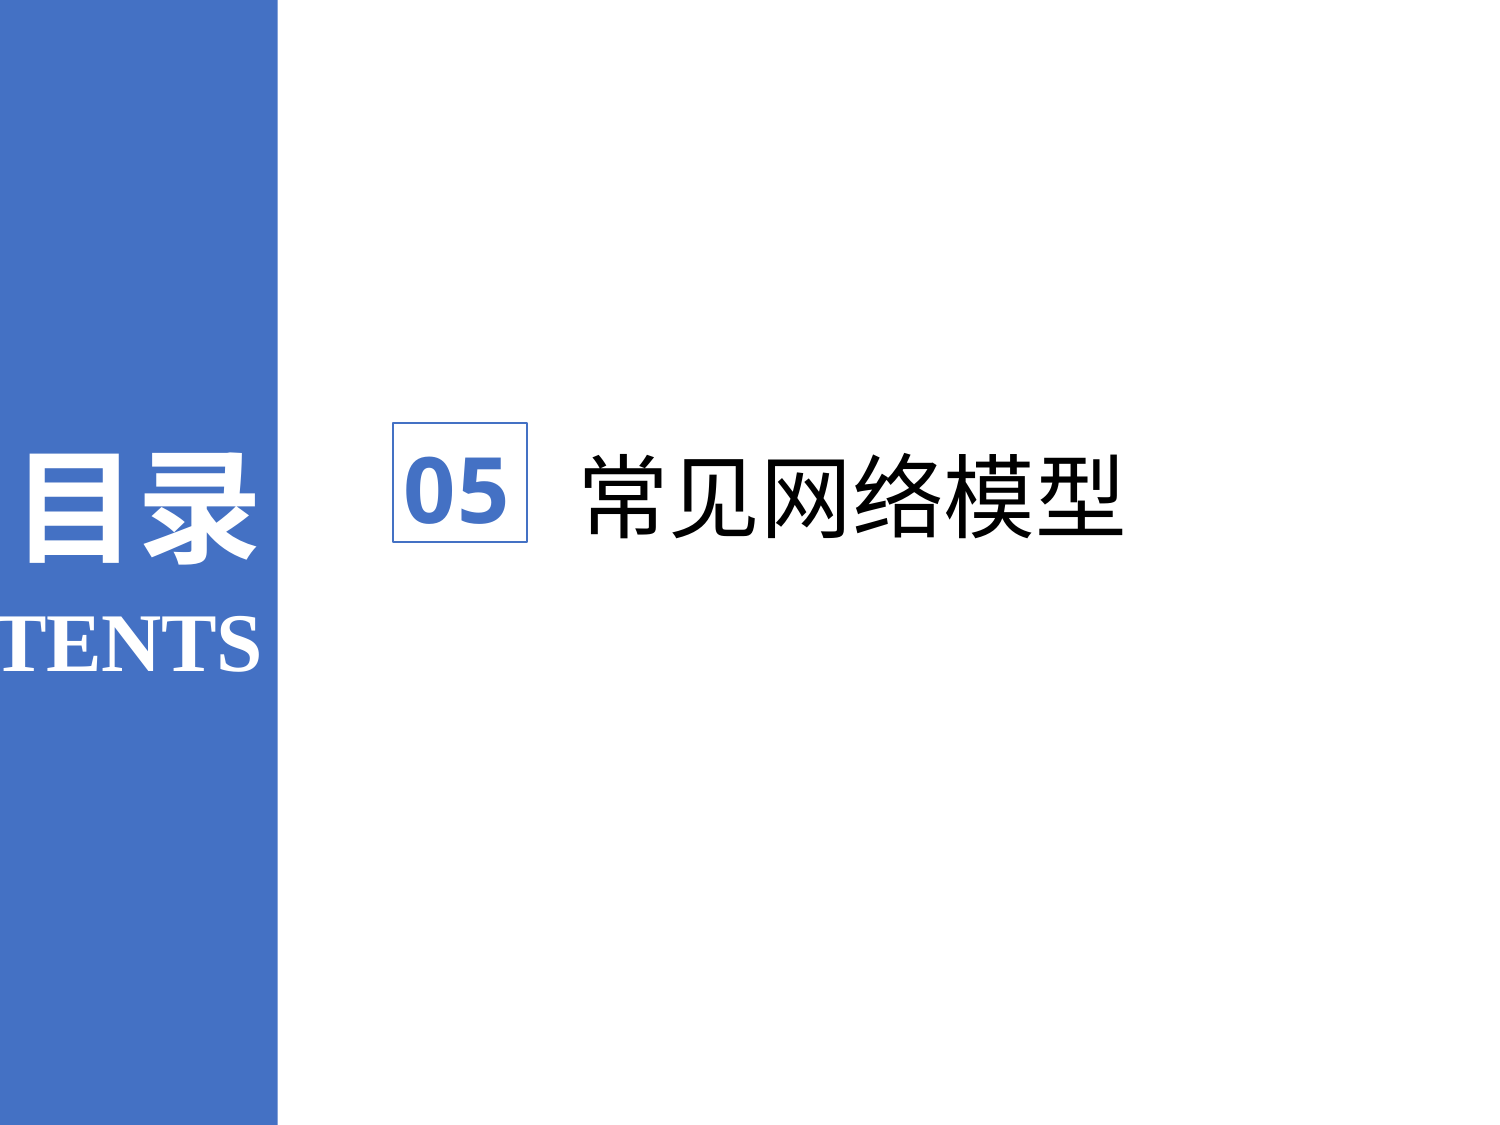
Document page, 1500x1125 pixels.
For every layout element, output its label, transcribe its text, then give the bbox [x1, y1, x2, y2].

text_box 常见网络模型 [574, 437, 1313, 550]
text_box 目录 [10, 426, 265, 579]
text_box TENTS [0, 586, 267, 689]
text_box 05 [393, 422, 527, 542]
text_box [0, 0, 278, 1125]
